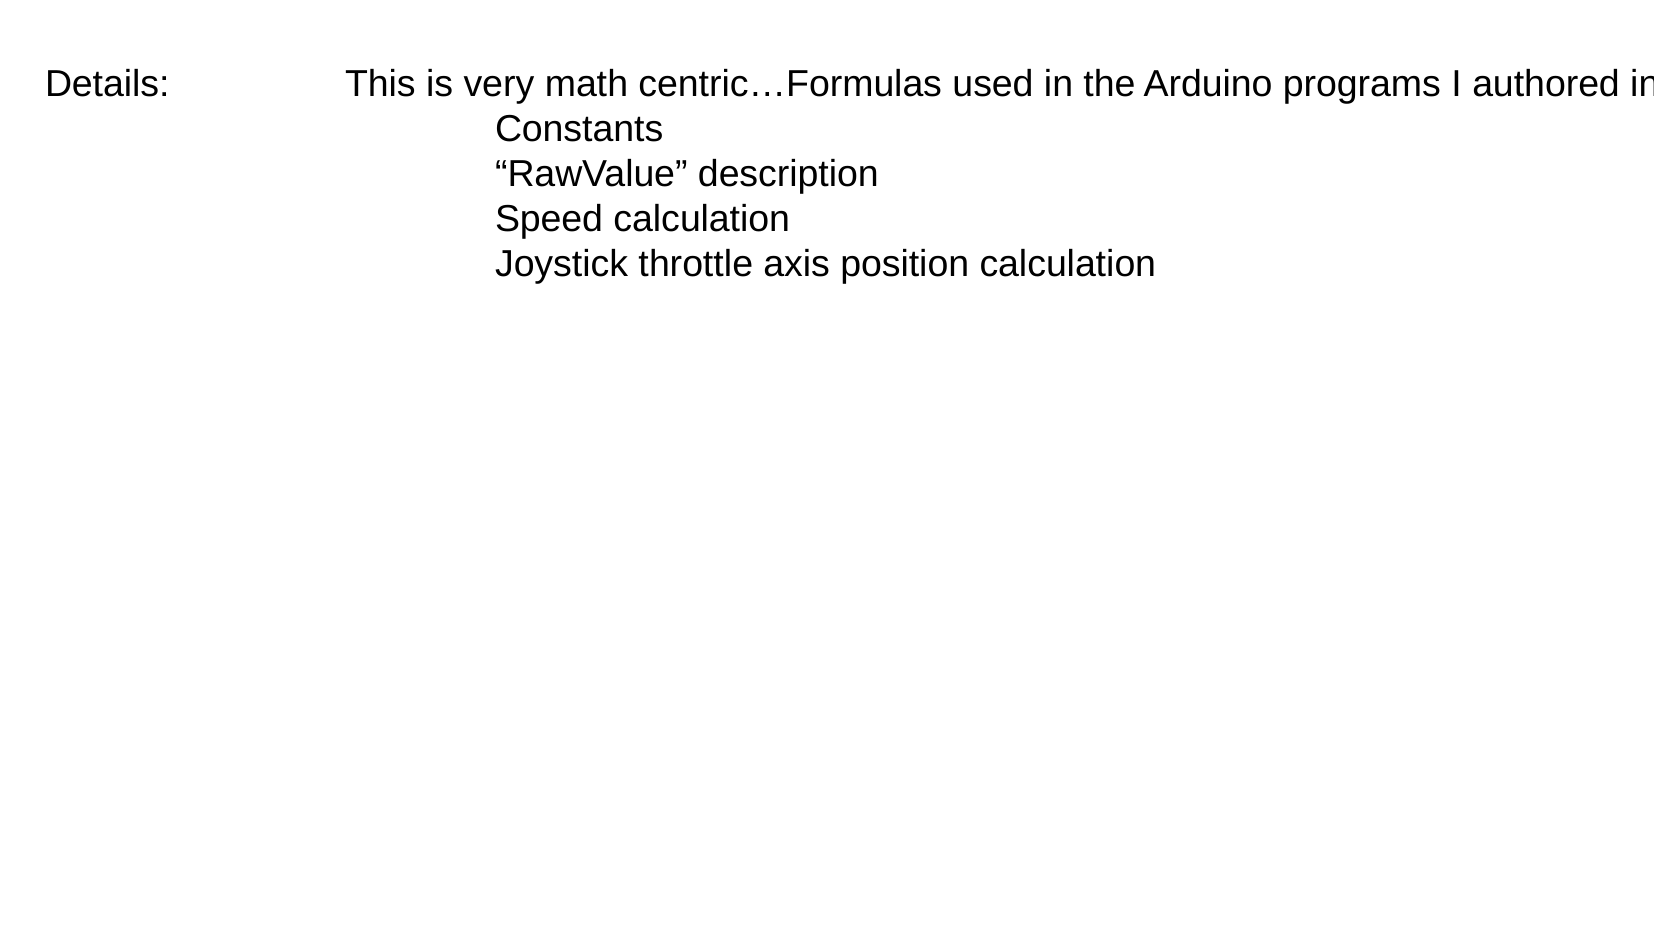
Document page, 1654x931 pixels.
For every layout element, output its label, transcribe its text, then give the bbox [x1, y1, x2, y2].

text_box Details: This is very math centric…Formulas used in the Arduino programs I authored include: Constants “RawValue” description Speed calculation Joystick throttle axis position calculation [30, 51, 1654, 441]
